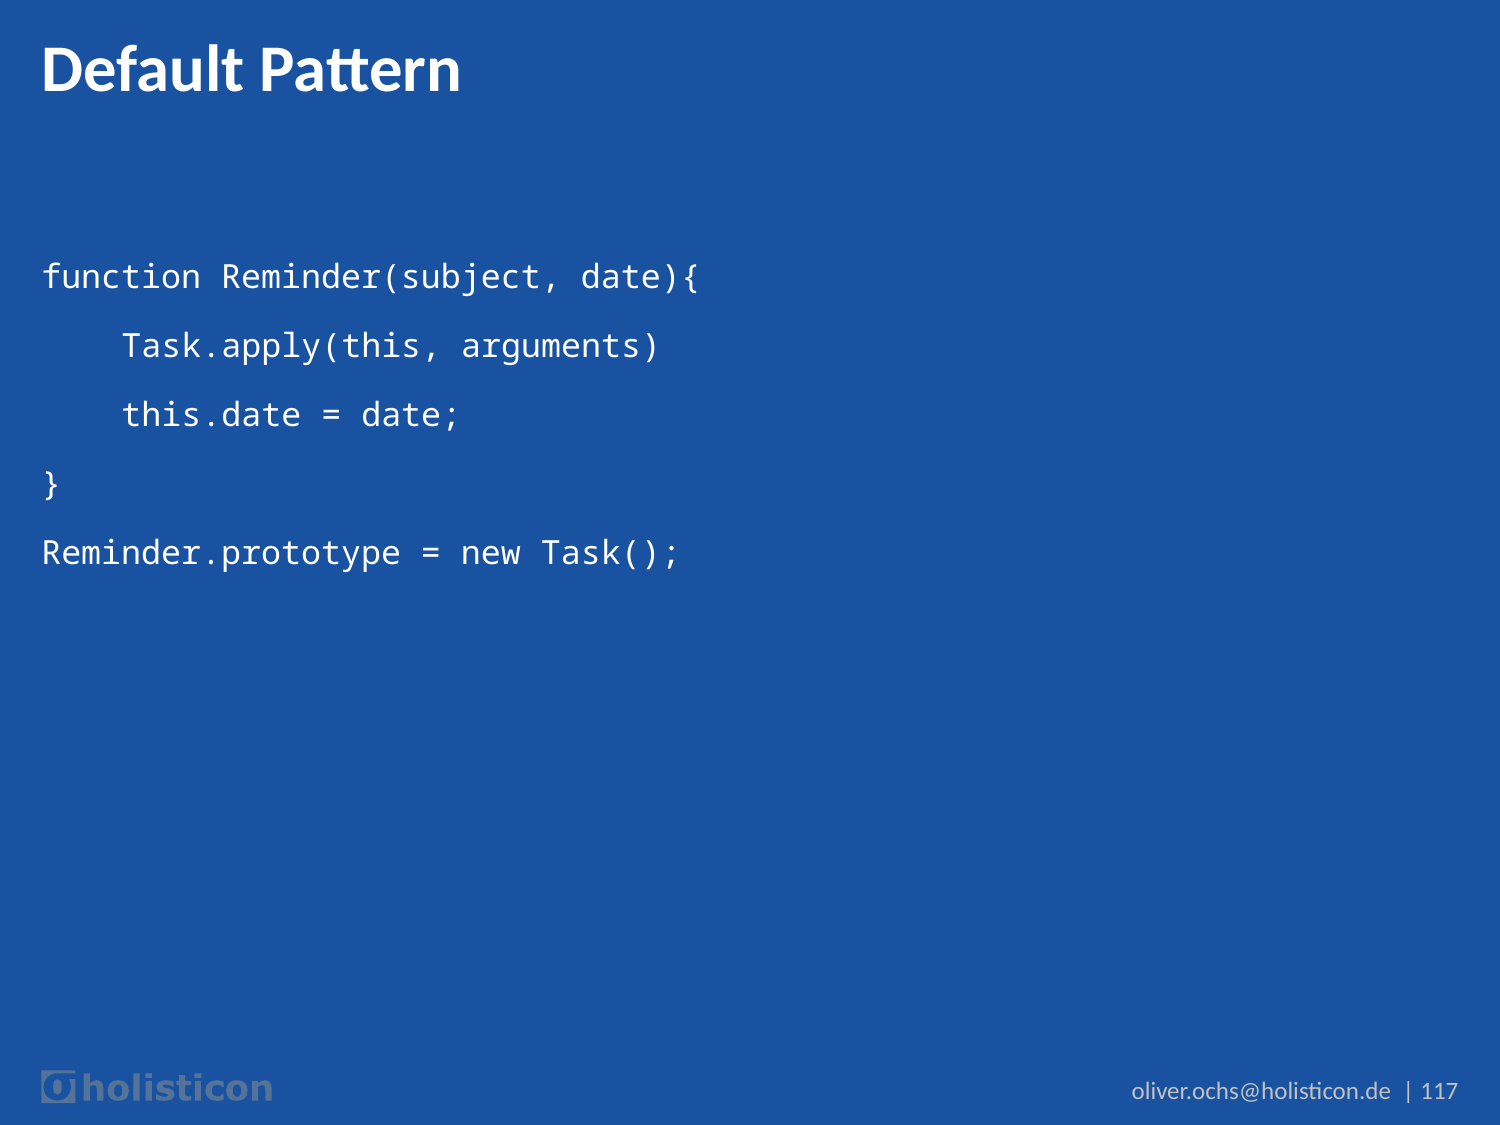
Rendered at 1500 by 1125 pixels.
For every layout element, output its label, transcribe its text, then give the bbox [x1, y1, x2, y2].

title Default Pattern [41, 24, 1436, 188]
list function Reminder(subject, date){ Task.apply(this, arguments) this.date = date; } Reminder.prototype = new Task(); [41, 255, 1436, 973]
